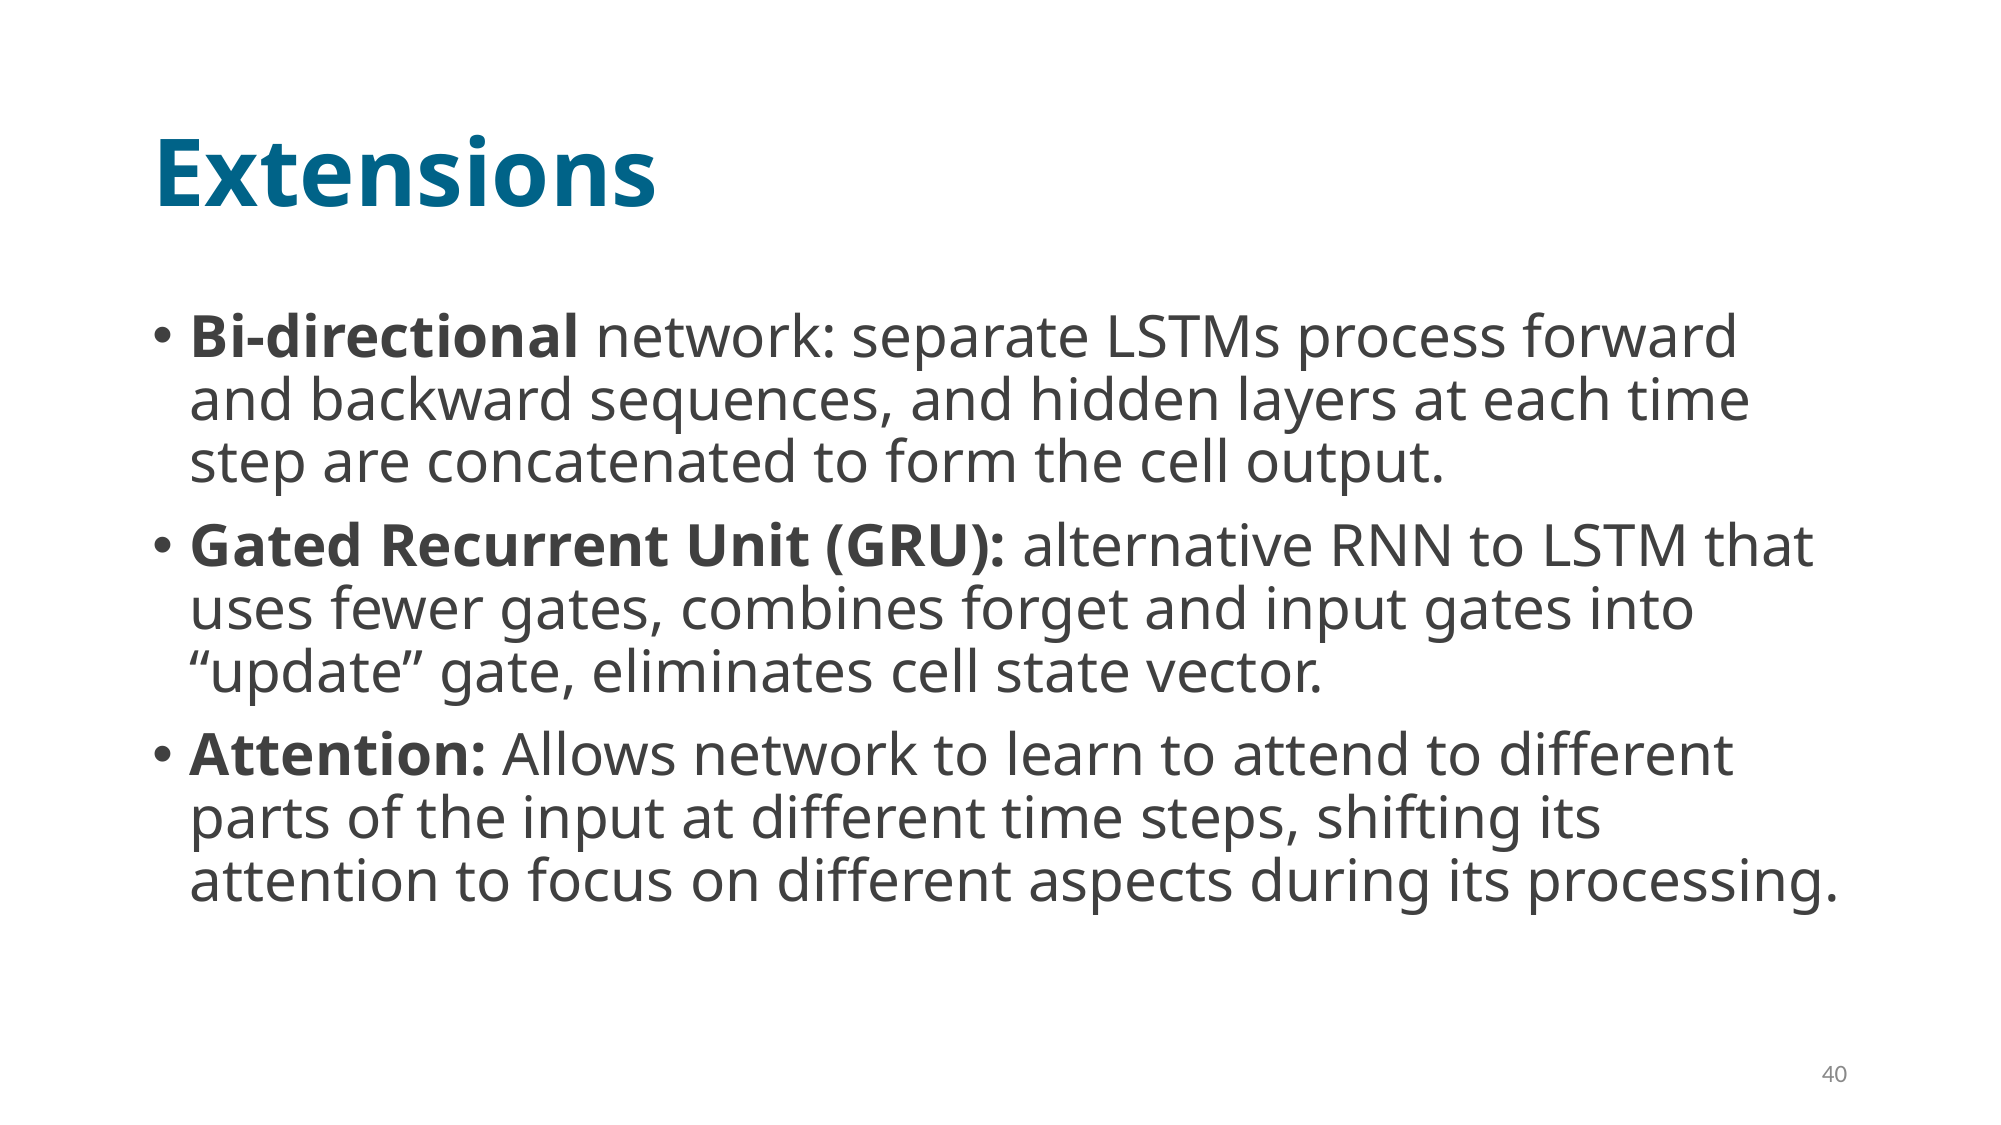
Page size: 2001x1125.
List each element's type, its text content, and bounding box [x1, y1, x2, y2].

title Extensions [137, 59, 1863, 278]
slide_number 40 [1412, 1042, 1863, 1103]
list Bi-directional network: separate LSTMs process forward and backward sequences, and hidden layers at each time step are concatenated to form the cell output. Gated Recurrent Unit (GRU): alternative RNN to LSTM that uses fewer gates, combines forget and input gates into “update” gate, eliminates cell state vector. Attention: Allows network to learn to attend to different parts of the input at different time steps, shifting its attention to focus on different aspects during its processing. [137, 299, 1863, 1066]
